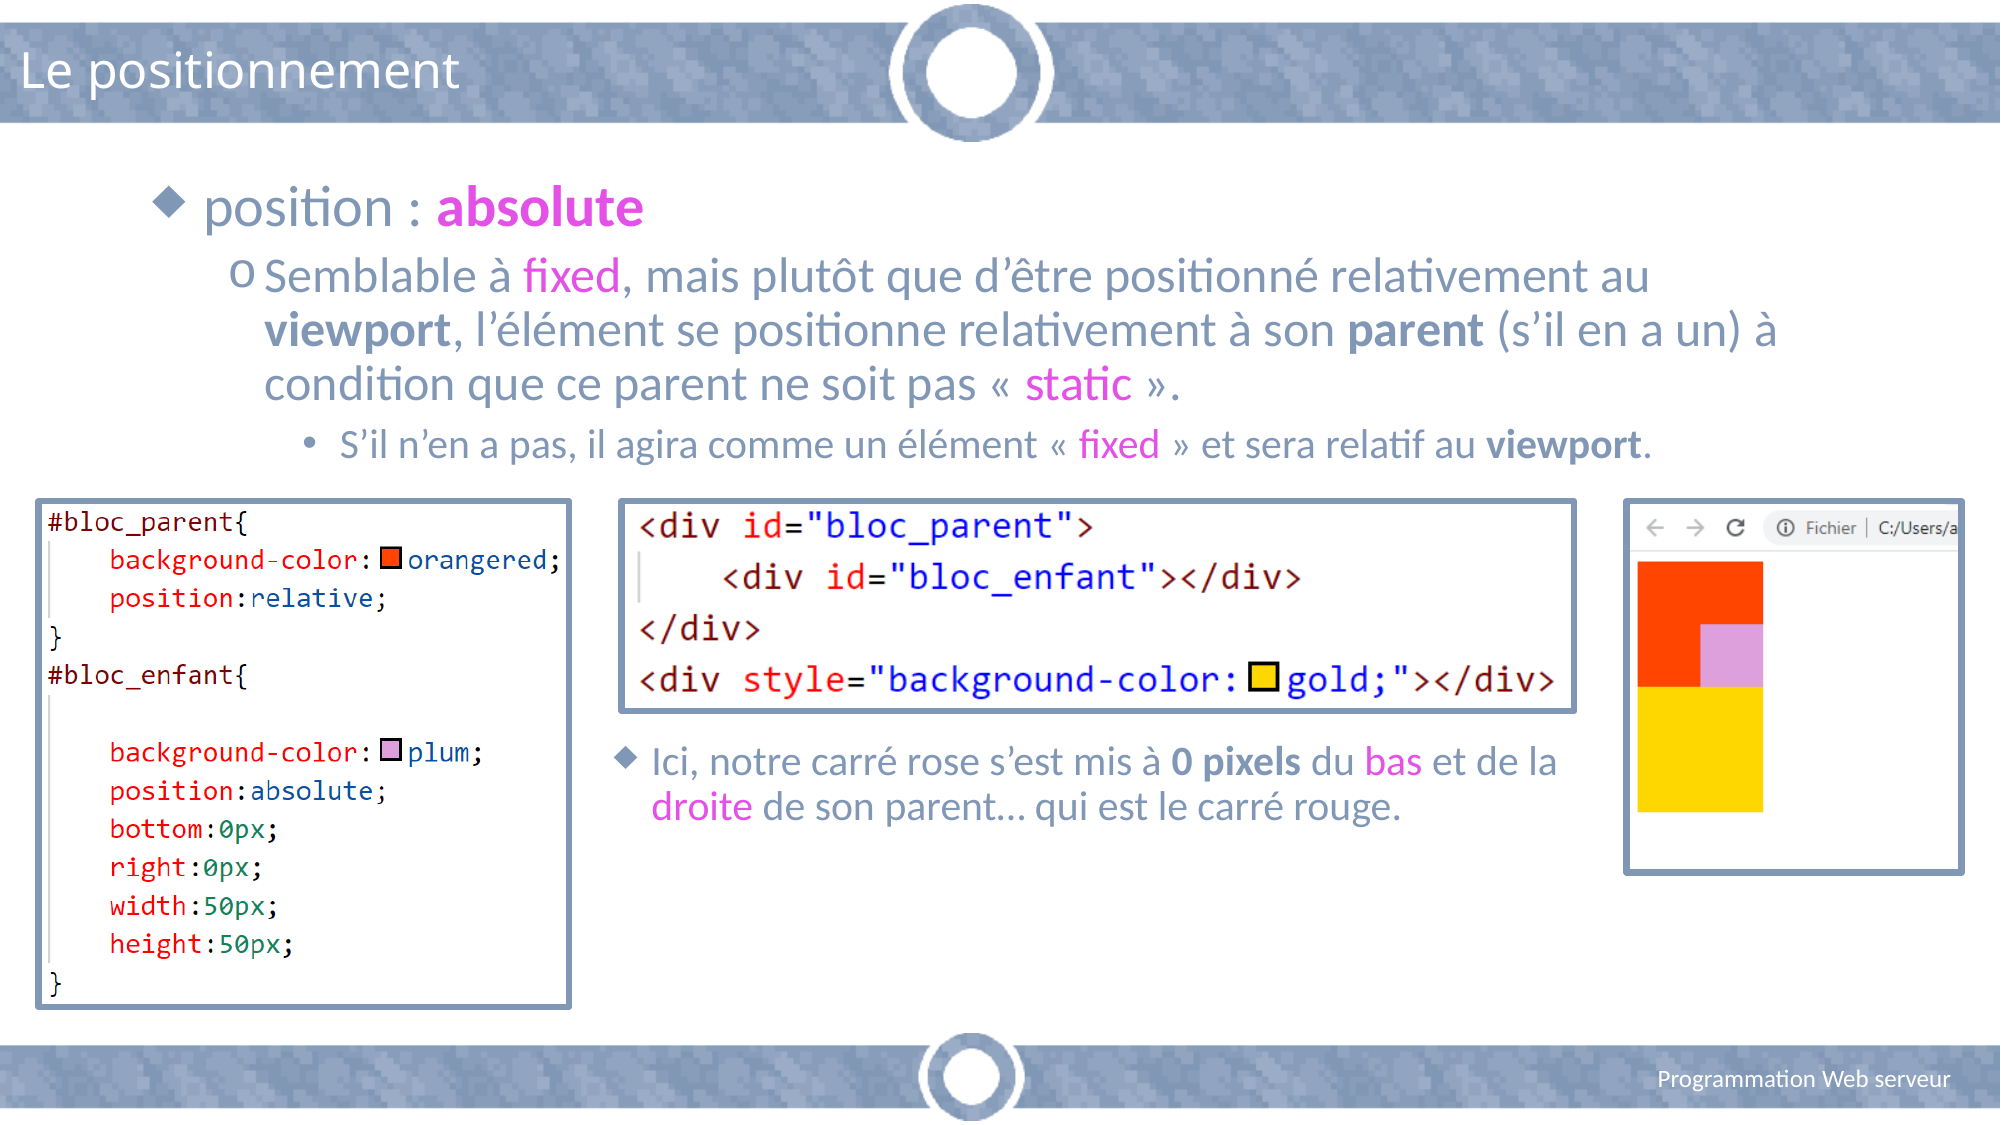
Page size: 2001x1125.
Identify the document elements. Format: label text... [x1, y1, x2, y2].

picture [0, 4, 2000, 142]
picture [0, 1033, 2000, 1121]
title Le positionnement [4, 22, 884, 123]
picture [1629, 504, 1959, 870]
text_box Ici, notre carré rose s’est mis à 0 pixels du bas et de la droite de son parent… qui est le carré rouge. [598, 732, 1597, 990]
picture [624, 504, 1572, 708]
picture [41, 504, 566, 1004]
list position : absolute Semblable à fixed, mais plutôt que d’être positionné relativement au viewport, l’élément se positionne relativement à son parent (s’il en a un) à condition que ce parent ne soit pas « static ». S’il n’en a pas, il agira comme un élément « fixed » et sera relatif au viewport. [137, 168, 1863, 1014]
